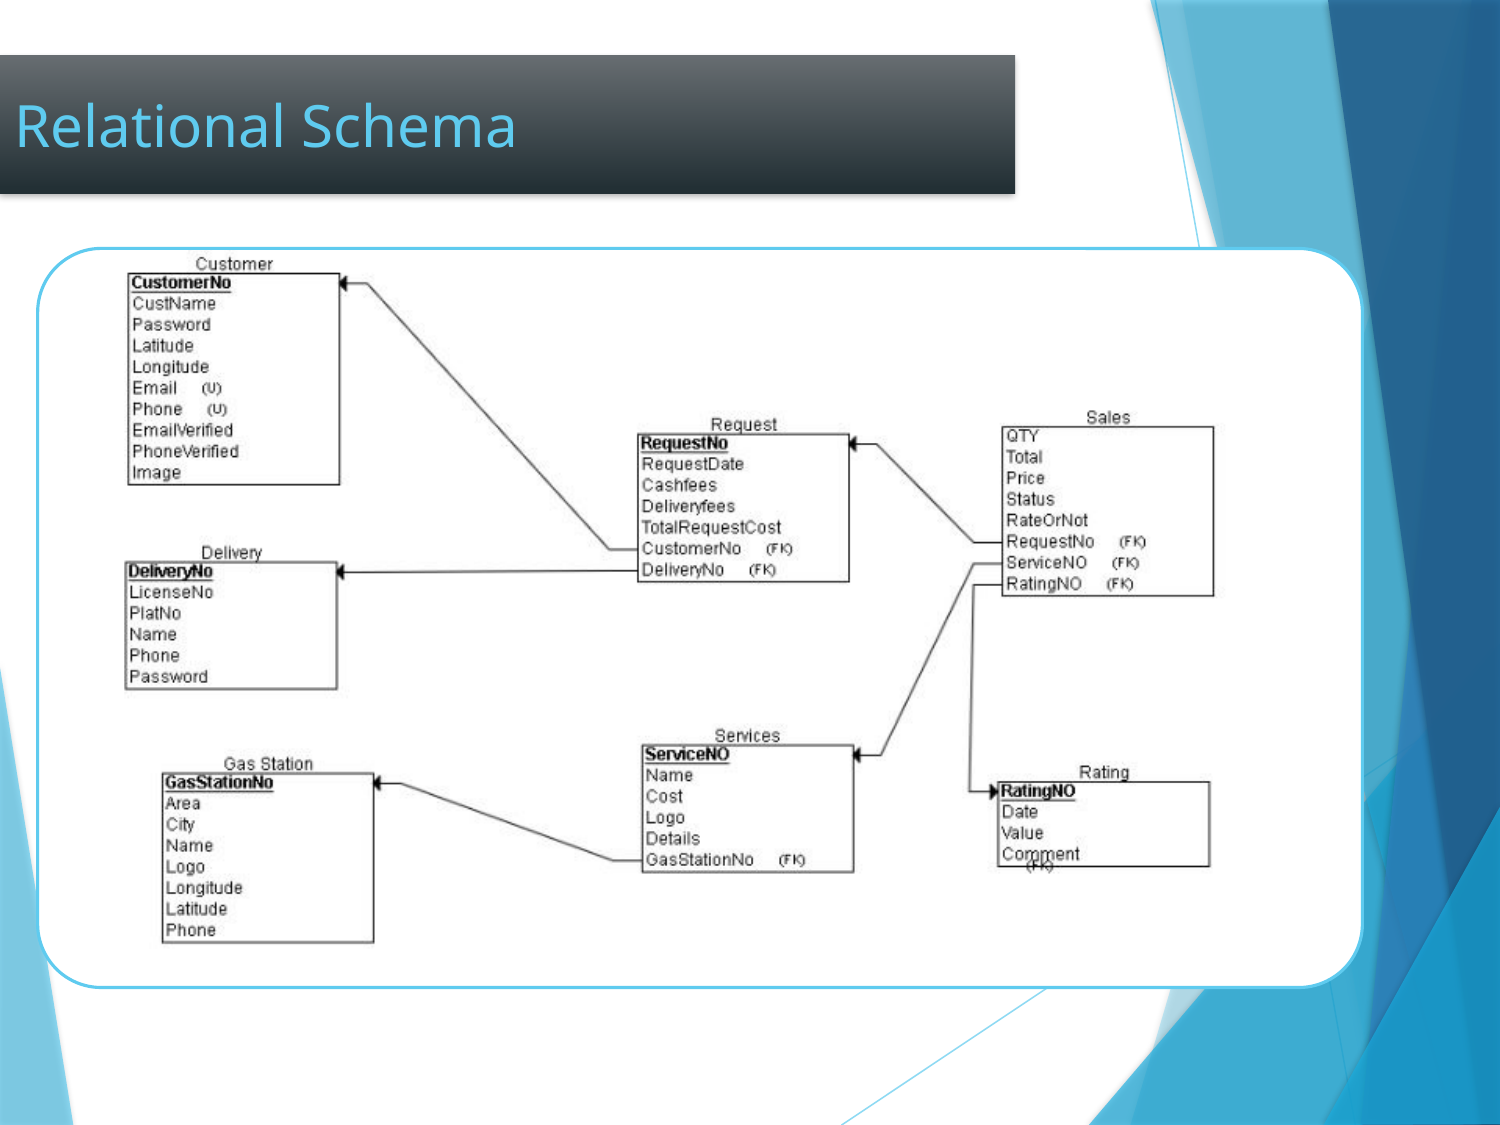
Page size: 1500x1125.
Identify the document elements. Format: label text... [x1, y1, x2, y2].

picture [37, 247, 1363, 988]
text_box Relational Schema [0, 55, 1016, 194]
